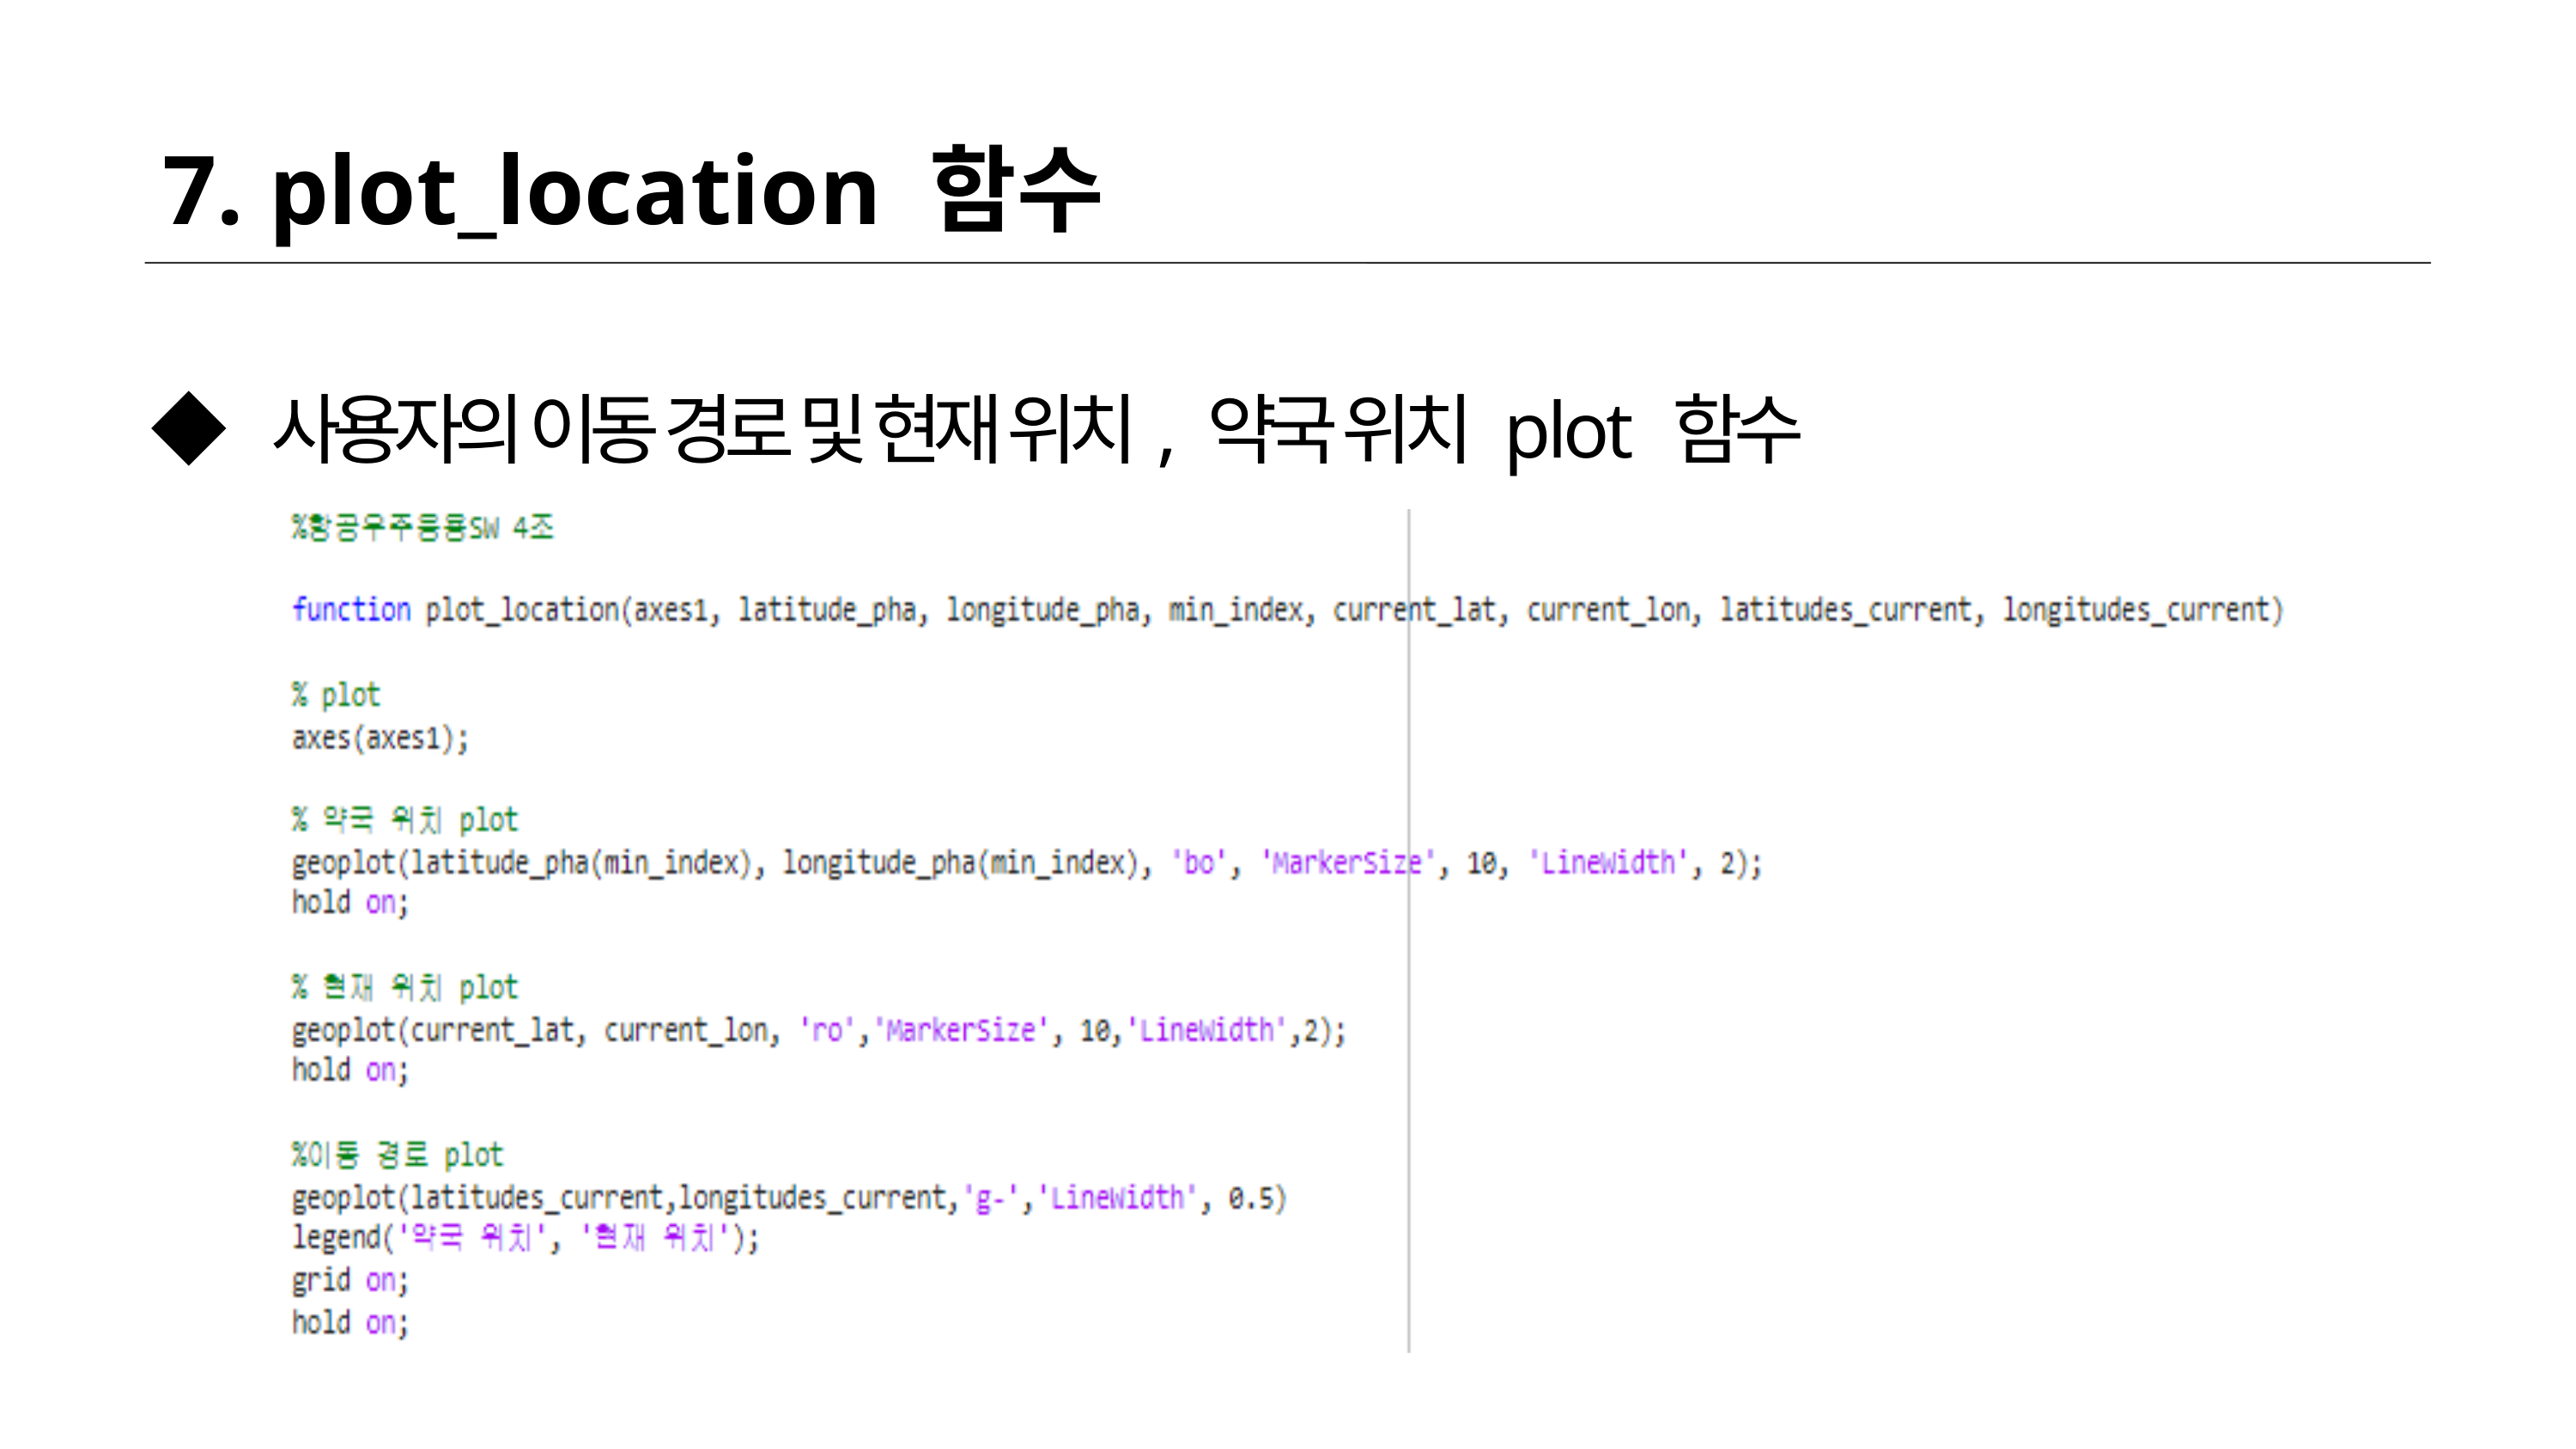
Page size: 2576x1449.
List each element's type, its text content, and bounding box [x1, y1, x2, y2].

text_box ◆ 사용자의 이동 경로 및 현재 위치, 약국 위치 plot 함수 [53, 248, 2480, 474]
text_box 7. plot_location 함수 [149, 123, 1760, 250]
picture [283, 509, 2292, 1353]
